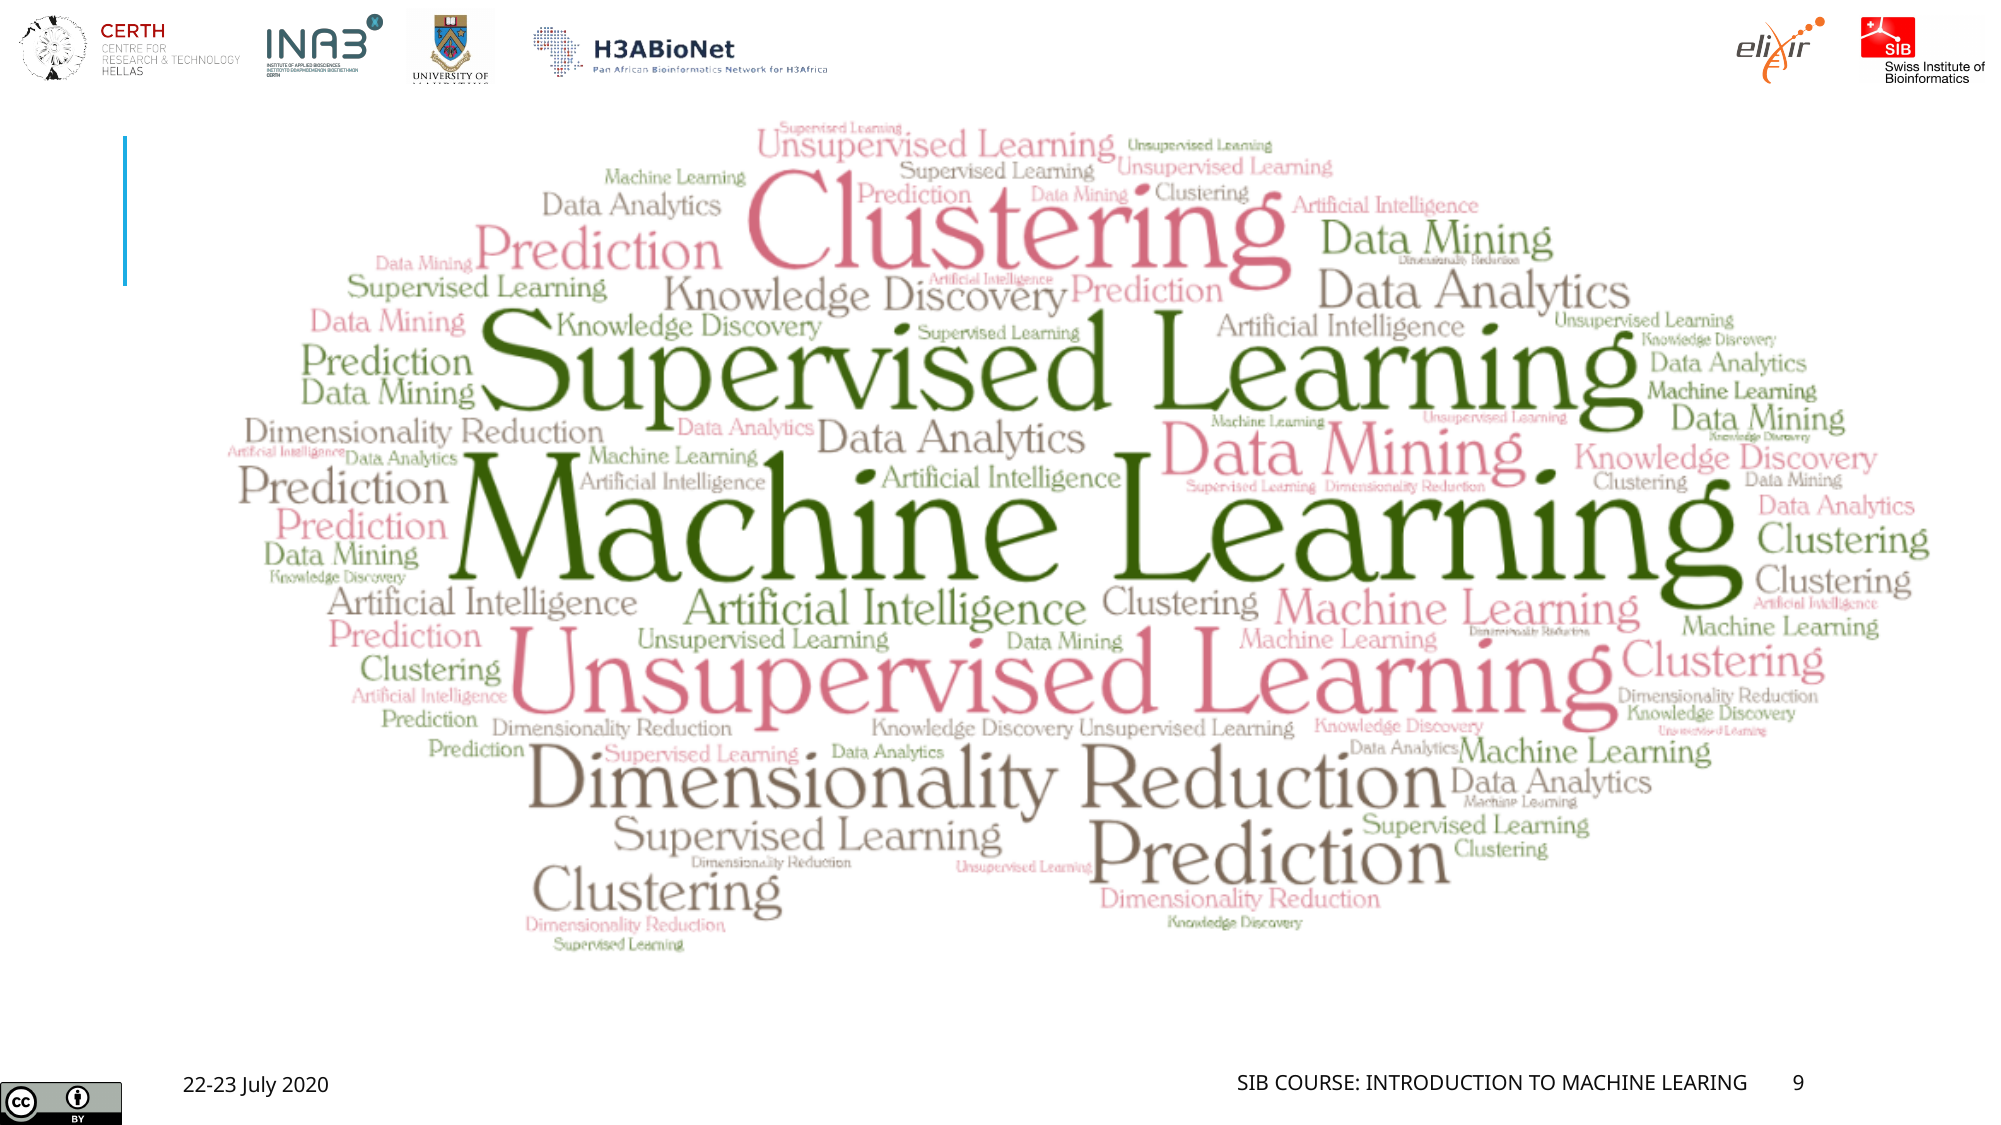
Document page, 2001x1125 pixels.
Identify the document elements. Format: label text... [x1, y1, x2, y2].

picture [0, 1082, 122, 1125]
footer SIB Course: Introduction to Machine Learing [794, 1061, 1763, 1107]
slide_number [168, 1061, 522, 1107]
picture [261, 7, 385, 81]
slide_number 9 [1777, 1061, 1938, 1107]
picture [19, 15, 240, 81]
picture [1859, 15, 1985, 83]
picture [529, 23, 834, 81]
picture [199, 8, 1950, 979]
